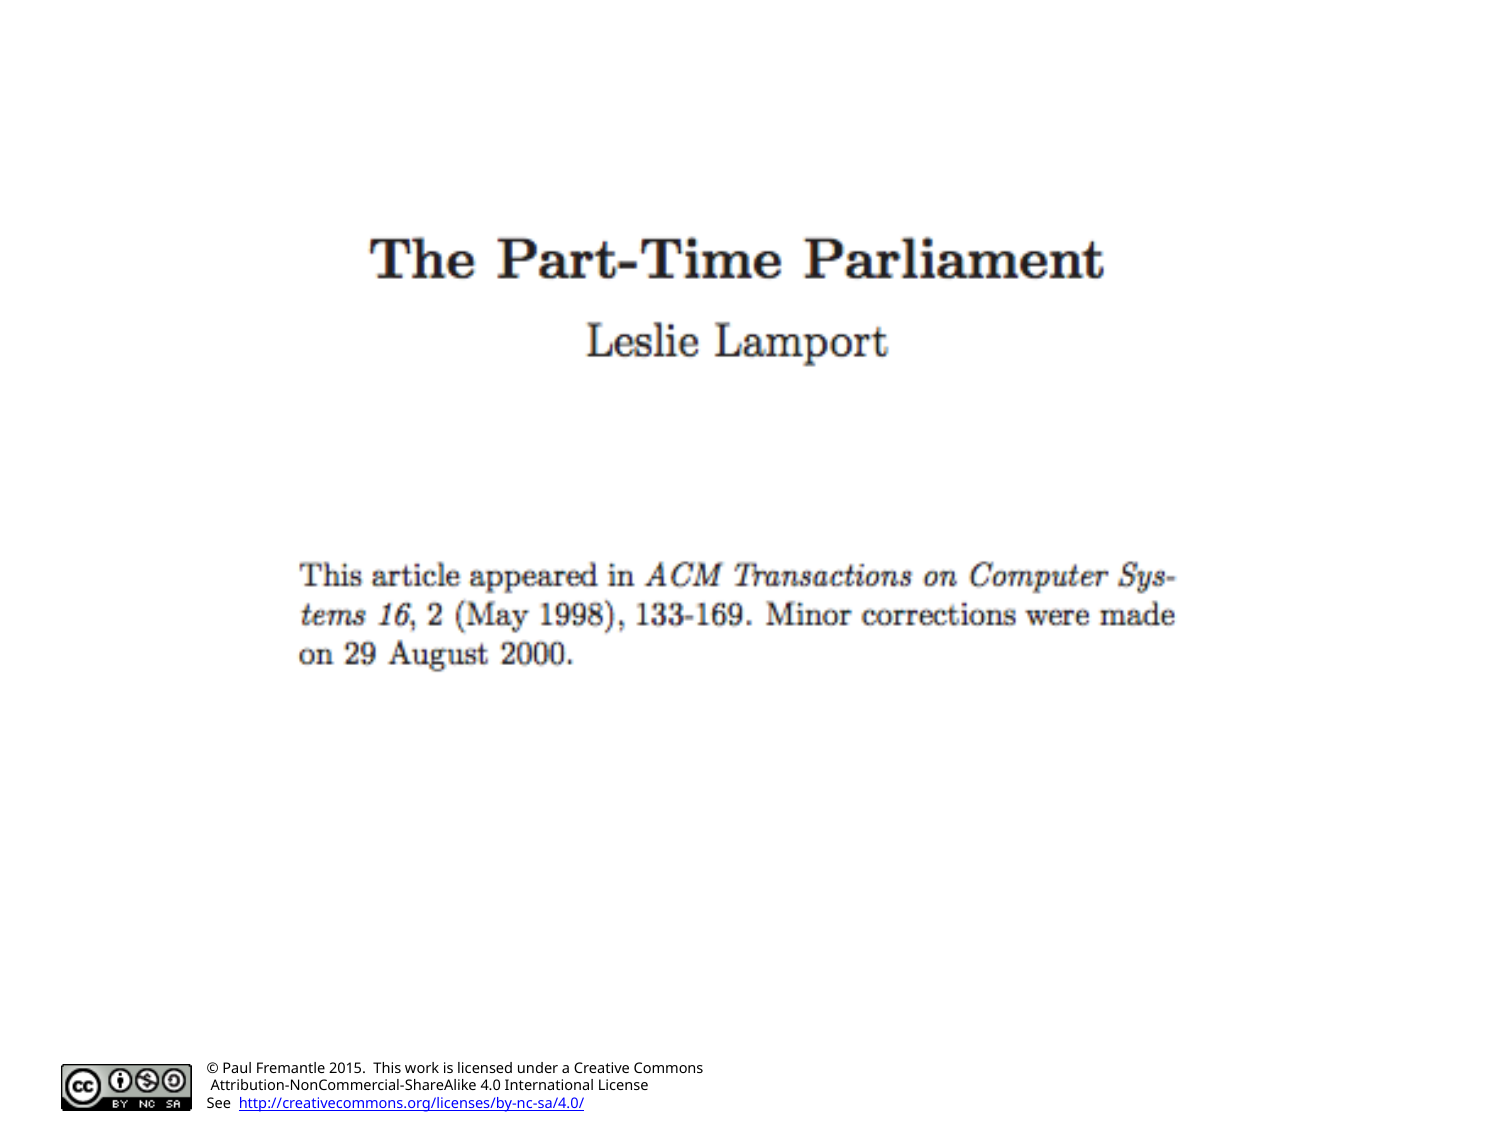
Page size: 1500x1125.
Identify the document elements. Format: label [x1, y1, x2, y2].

picture [0, 36, 1500, 963]
picture [61, 1064, 192, 1111]
